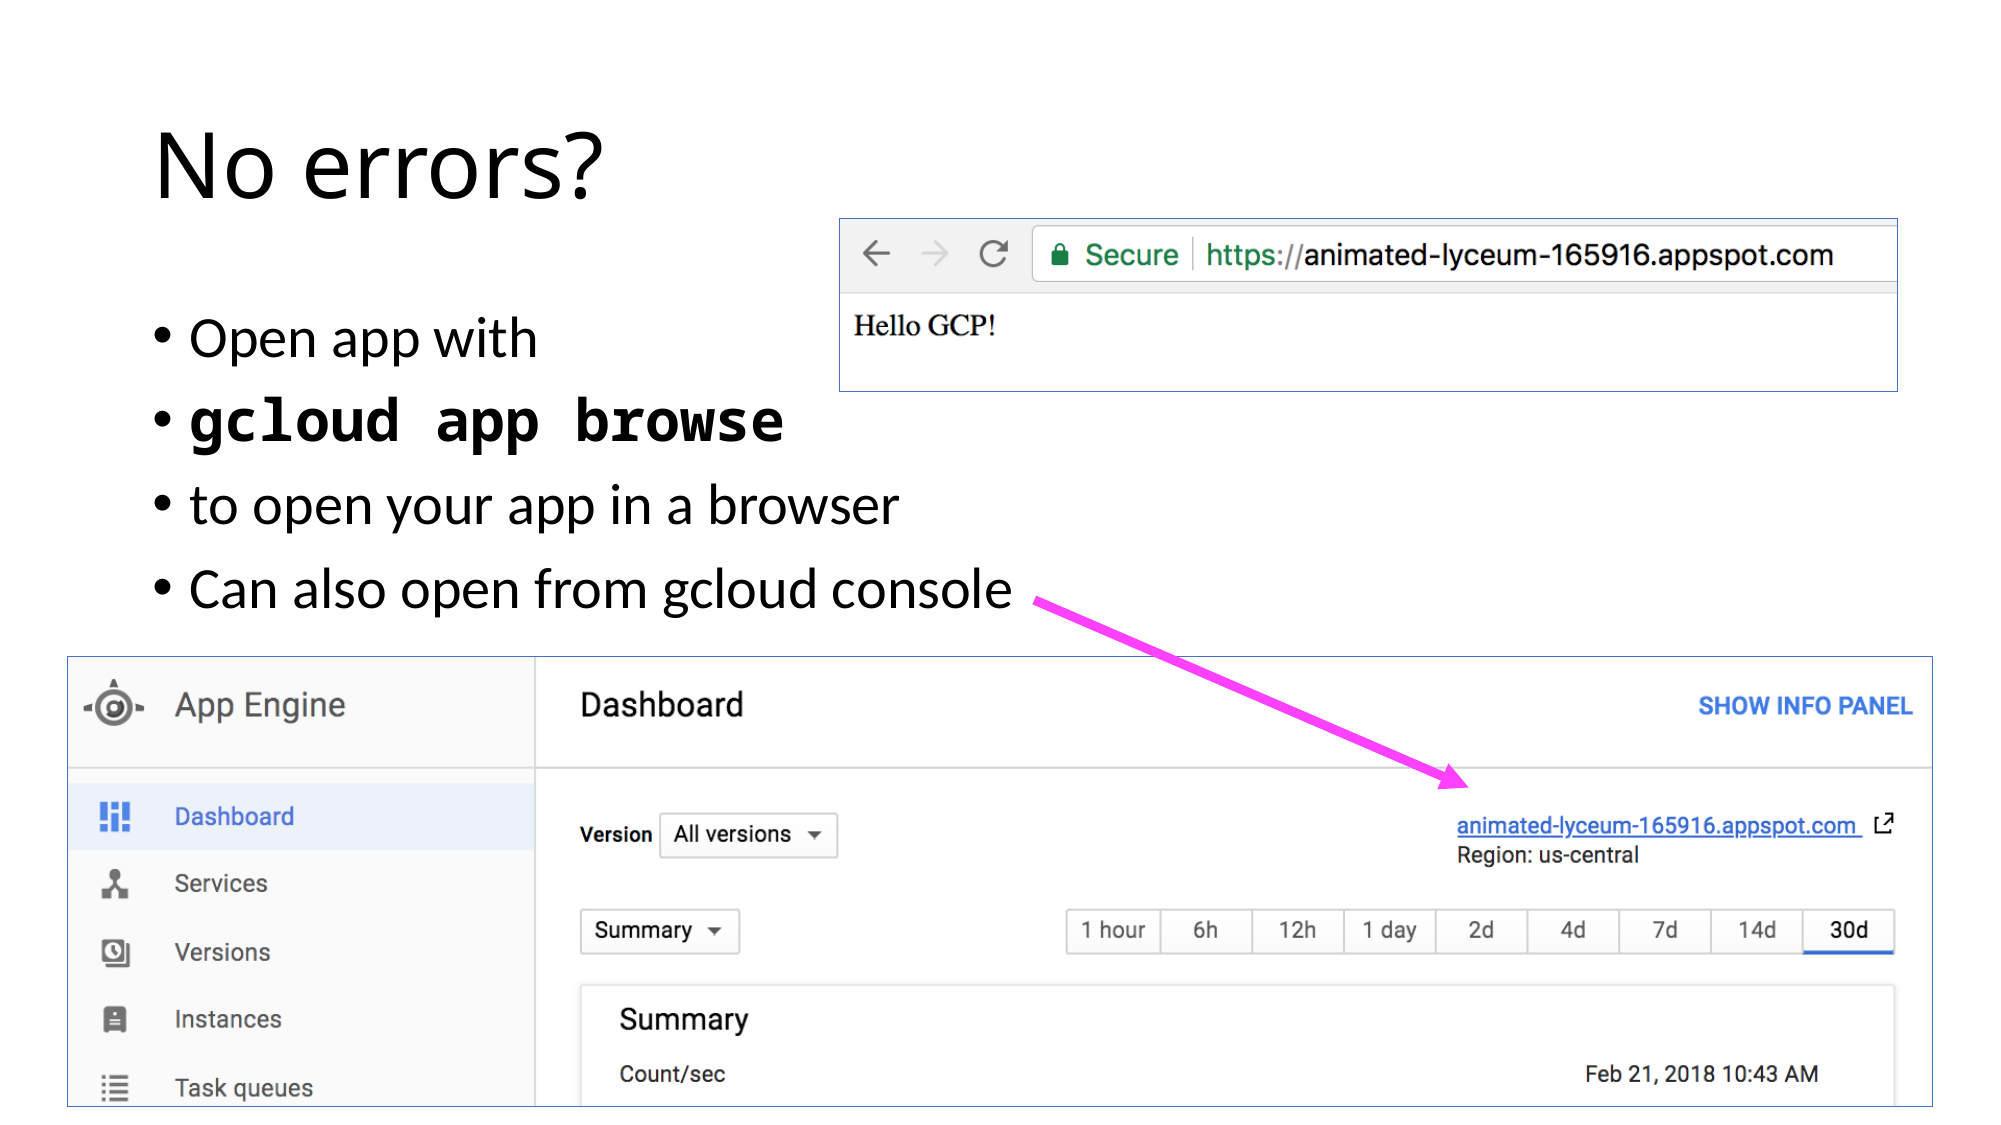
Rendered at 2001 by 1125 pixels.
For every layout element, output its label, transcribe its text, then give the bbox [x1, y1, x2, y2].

list Open app with gcloud app browse to open your app in a browser Can also open from gcloud console [137, 299, 1863, 656]
picture [67, 656, 1933, 1107]
title No errors? [137, 59, 1863, 278]
picture [839, 218, 1898, 392]
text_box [1034, 599, 1469, 788]
